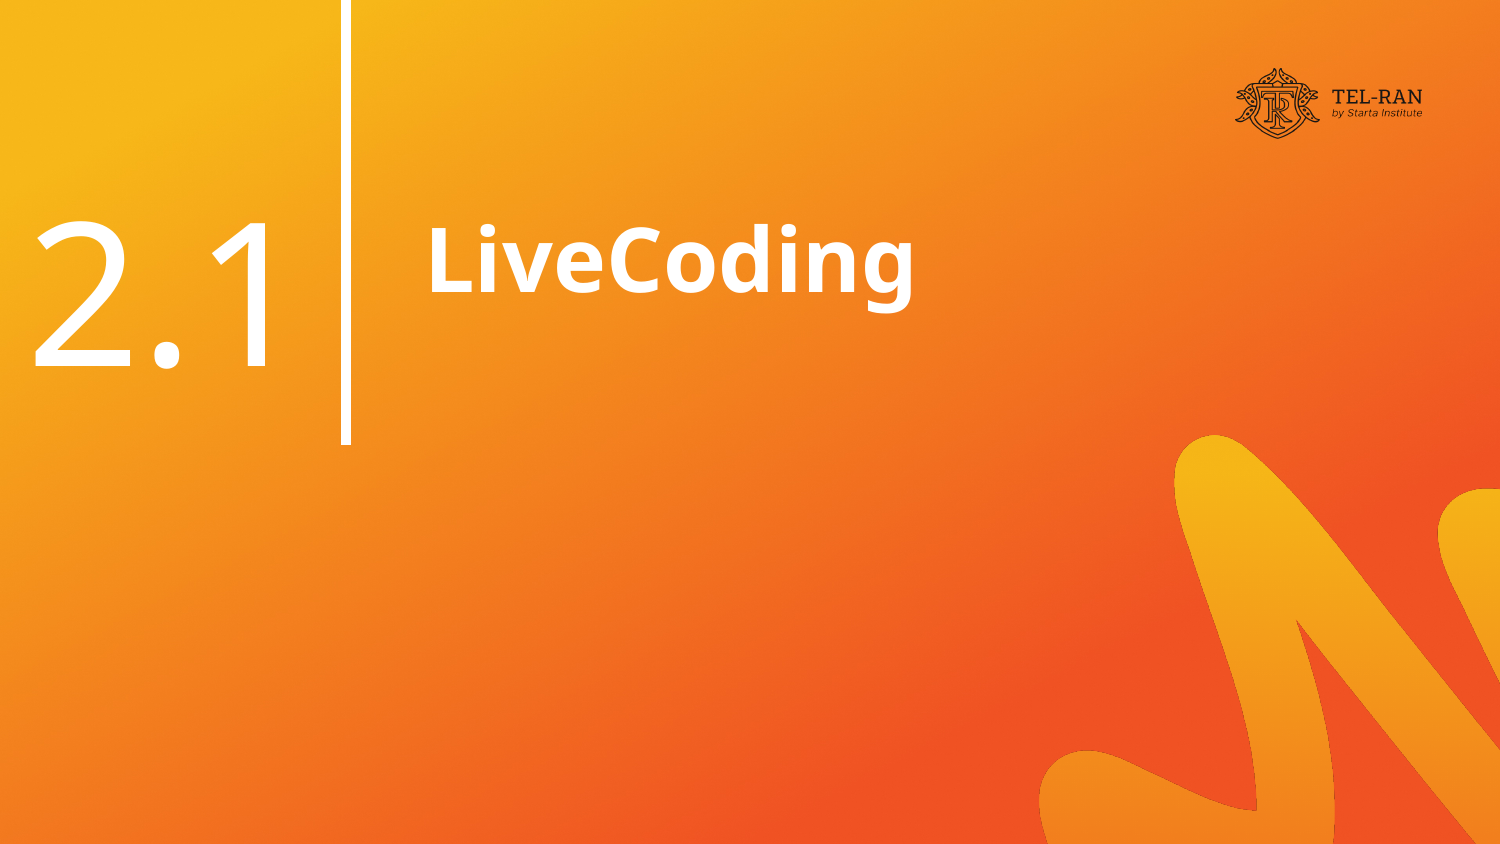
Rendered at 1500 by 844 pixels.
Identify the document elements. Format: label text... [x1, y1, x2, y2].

subtitle LiveCoding [409, 200, 1415, 720]
title 2.1 [0, 138, 324, 445]
picture [0, 0, 1500, 844]
